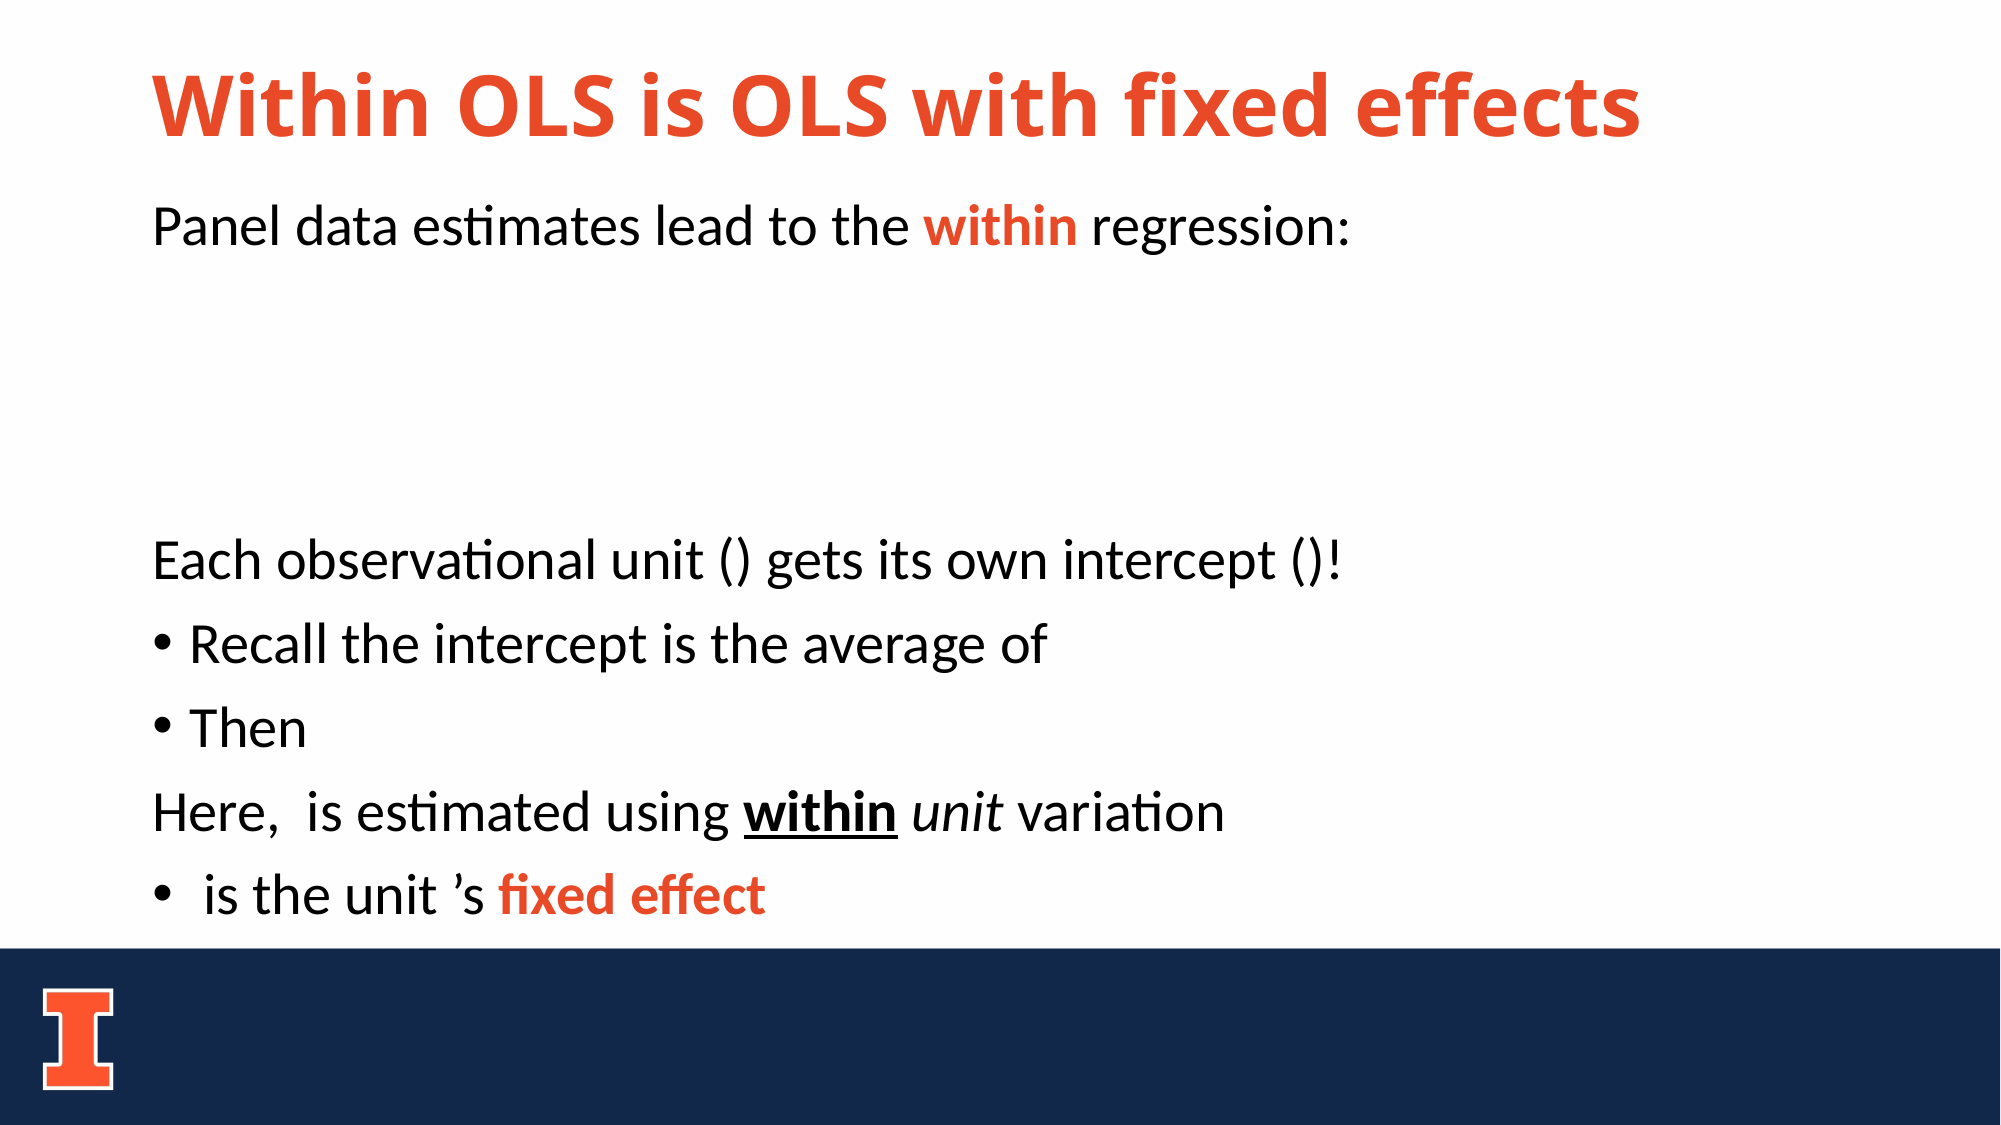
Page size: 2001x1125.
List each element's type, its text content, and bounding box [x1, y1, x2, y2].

title Within OLS is OLS with fixed effects [137, 56, 1863, 163]
picture [0, 0, 2001, 1125]
